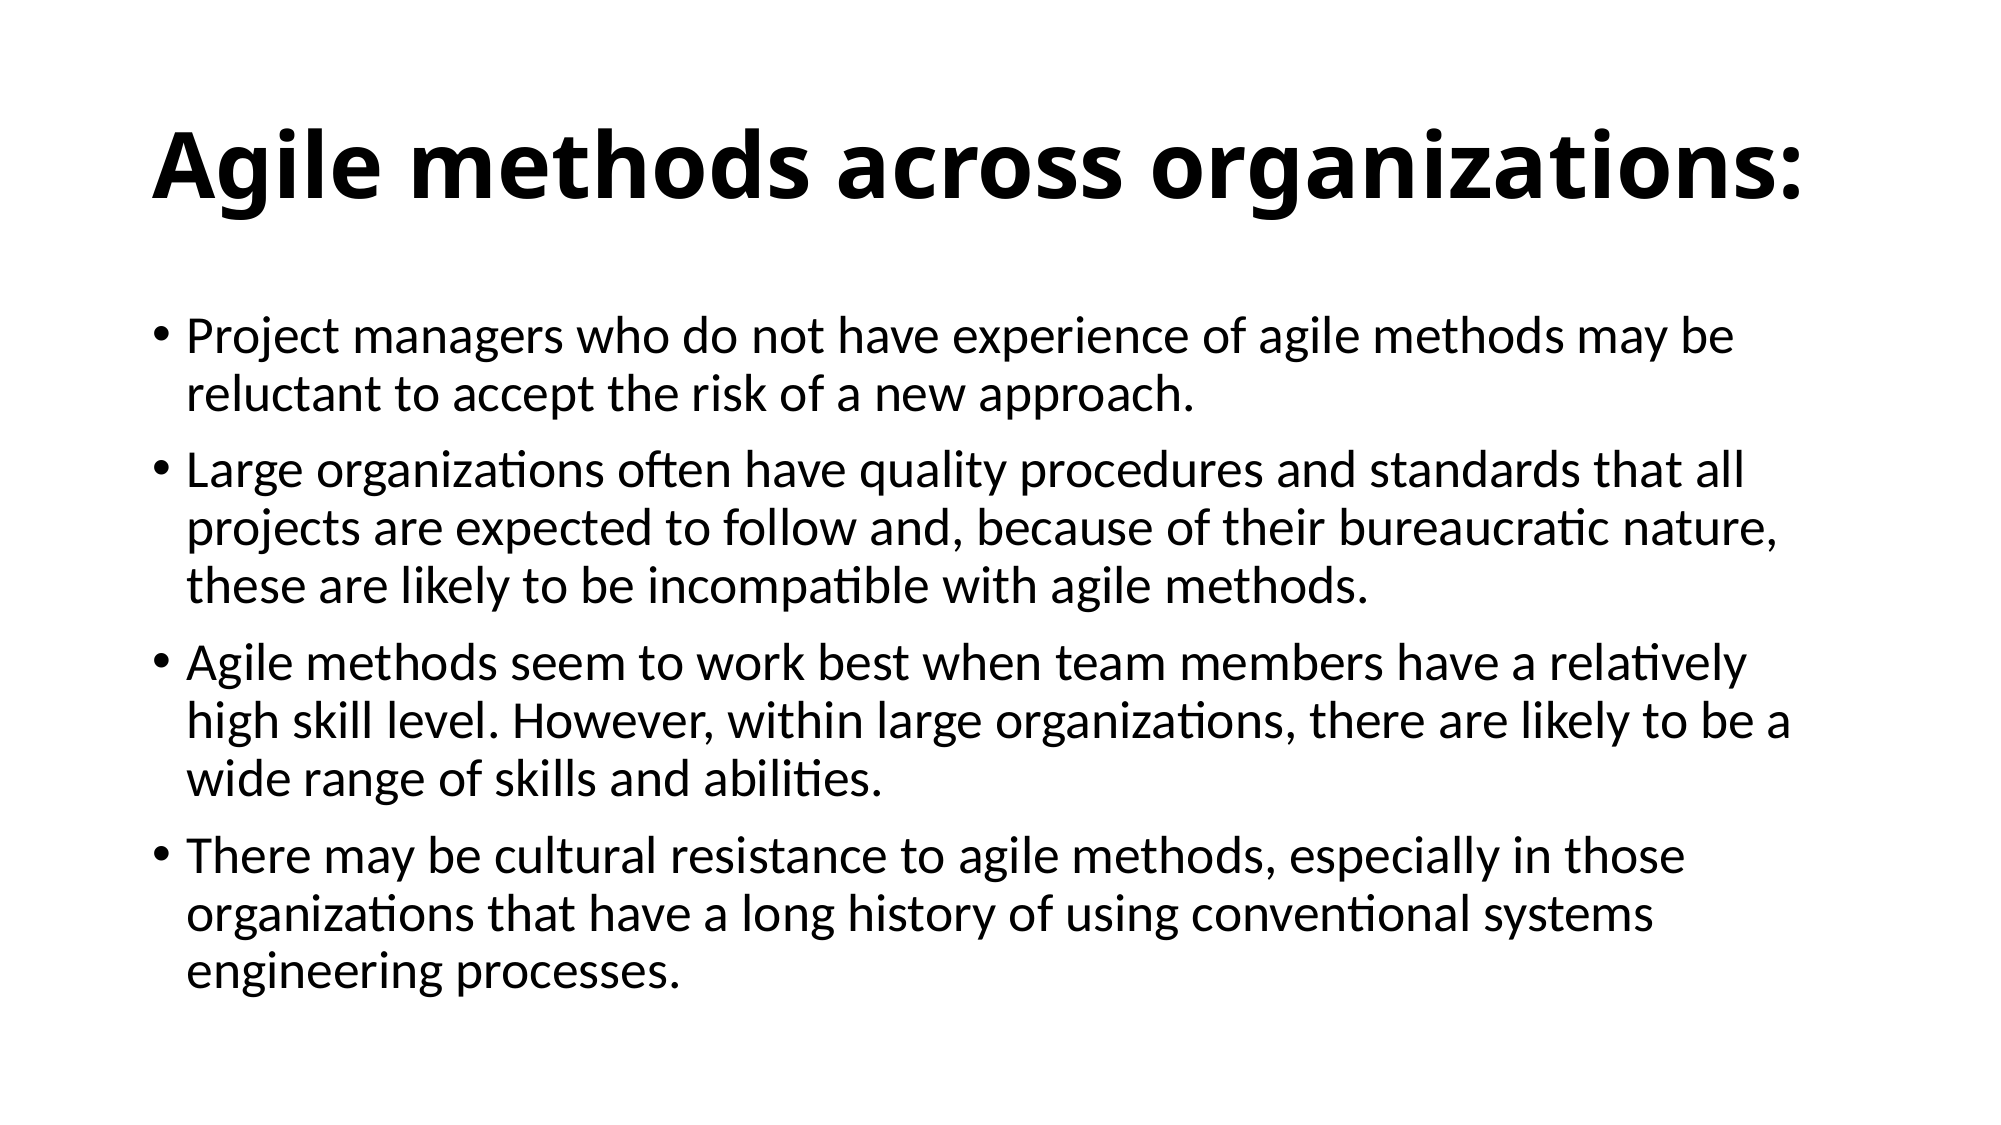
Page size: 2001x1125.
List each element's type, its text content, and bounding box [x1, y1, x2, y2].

title Agile methods across organizations: [137, 59, 1863, 278]
list Project managers who do not have experience of agile methods may be reluctant to accept the risk of a new approach. Large organizations often have quality procedures and standards that all projects are expected to follow and, because of their bureaucratic nature, these are likely to be incompatible with agile methods. Agile methods seem to work best when team members have a relatively high skill level. However, within large organizations, there are likely to be a wide range of skills and abilities. There may be cultural resistance to agile methods, especially in those organizations that have a long history of using conventional systems engineering processes. [137, 299, 1863, 1014]
